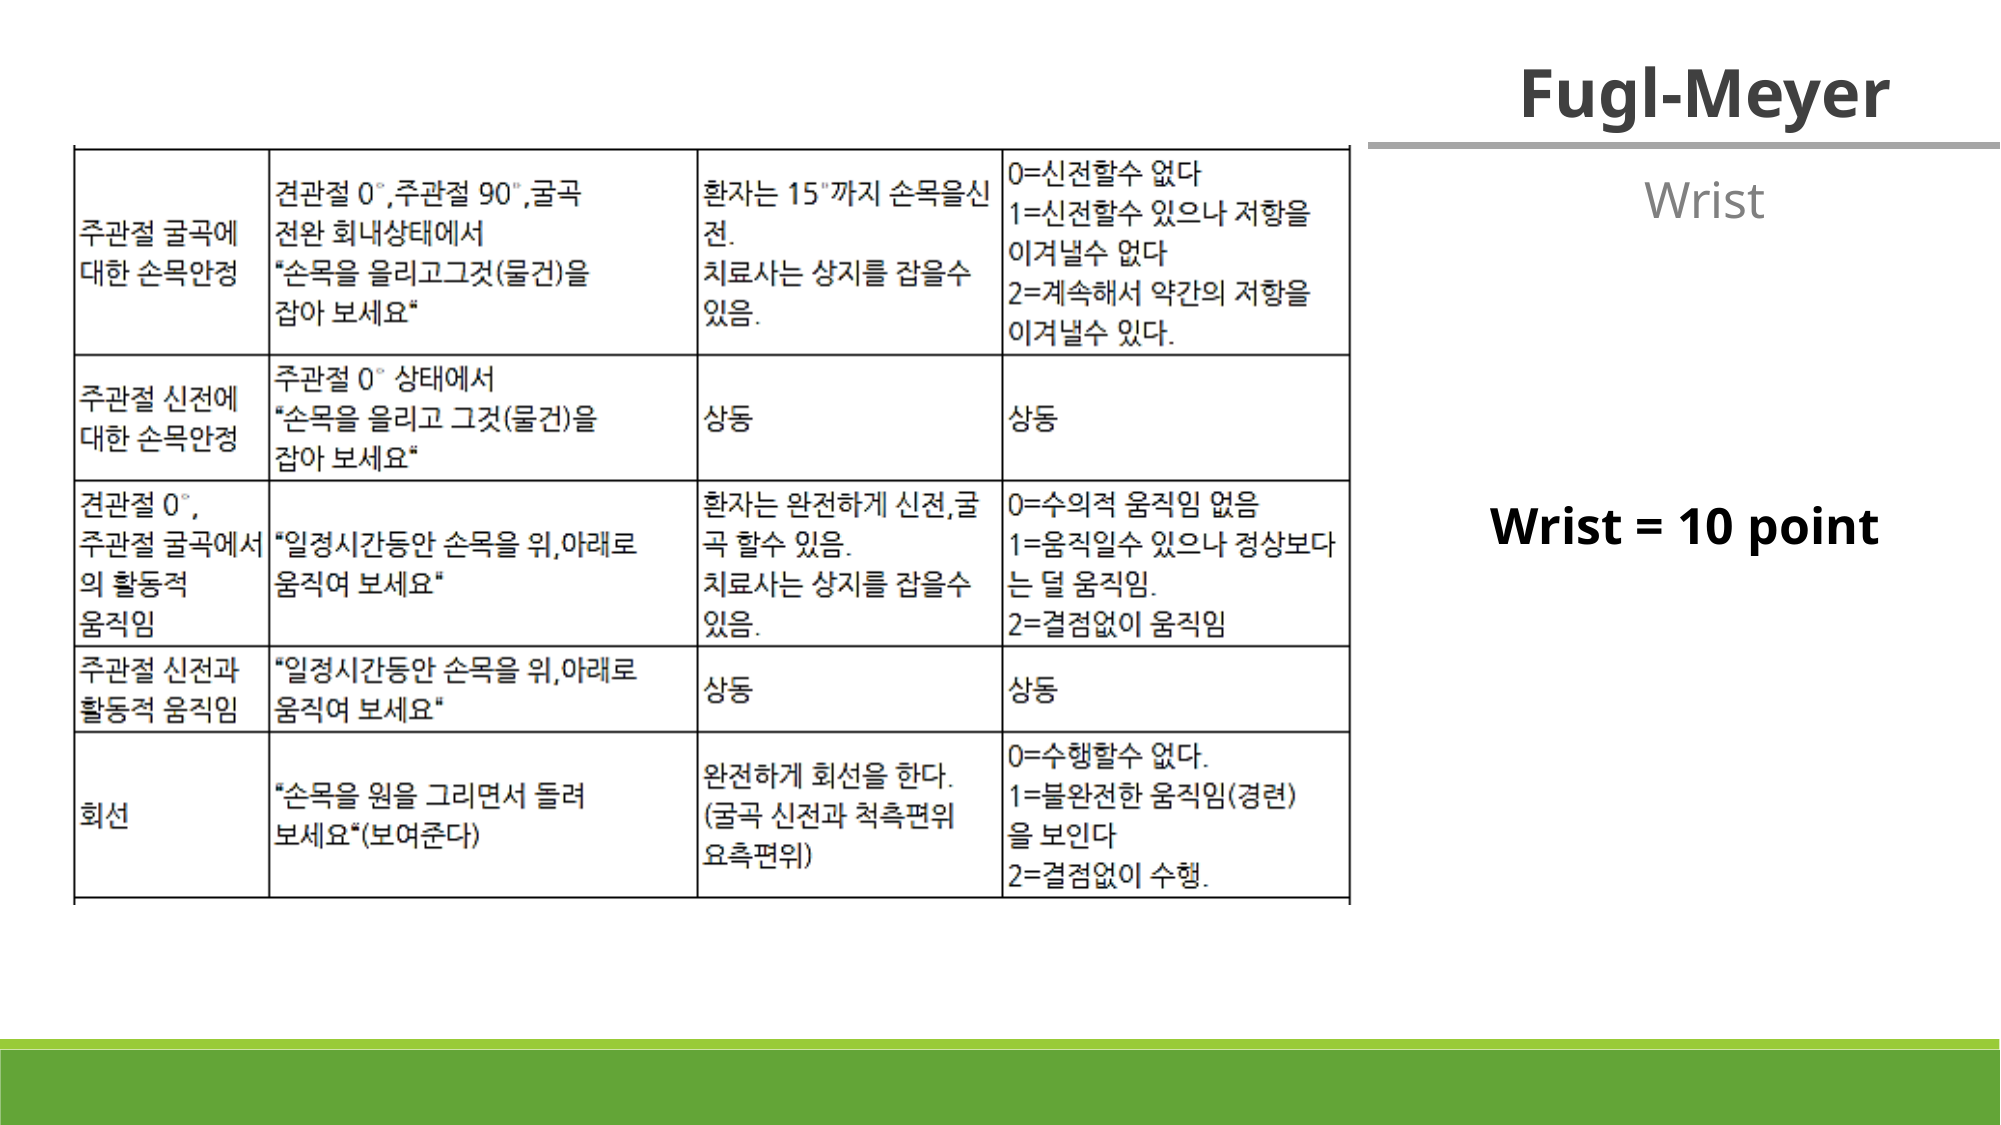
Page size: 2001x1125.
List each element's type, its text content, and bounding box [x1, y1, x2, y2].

text_box Wrist [1629, 160, 1781, 236]
picture [70, 145, 1358, 906]
text_box Fugl-Meyer [1503, 42, 1907, 138]
text_box Wrist = 10 point [1475, 486, 1895, 562]
